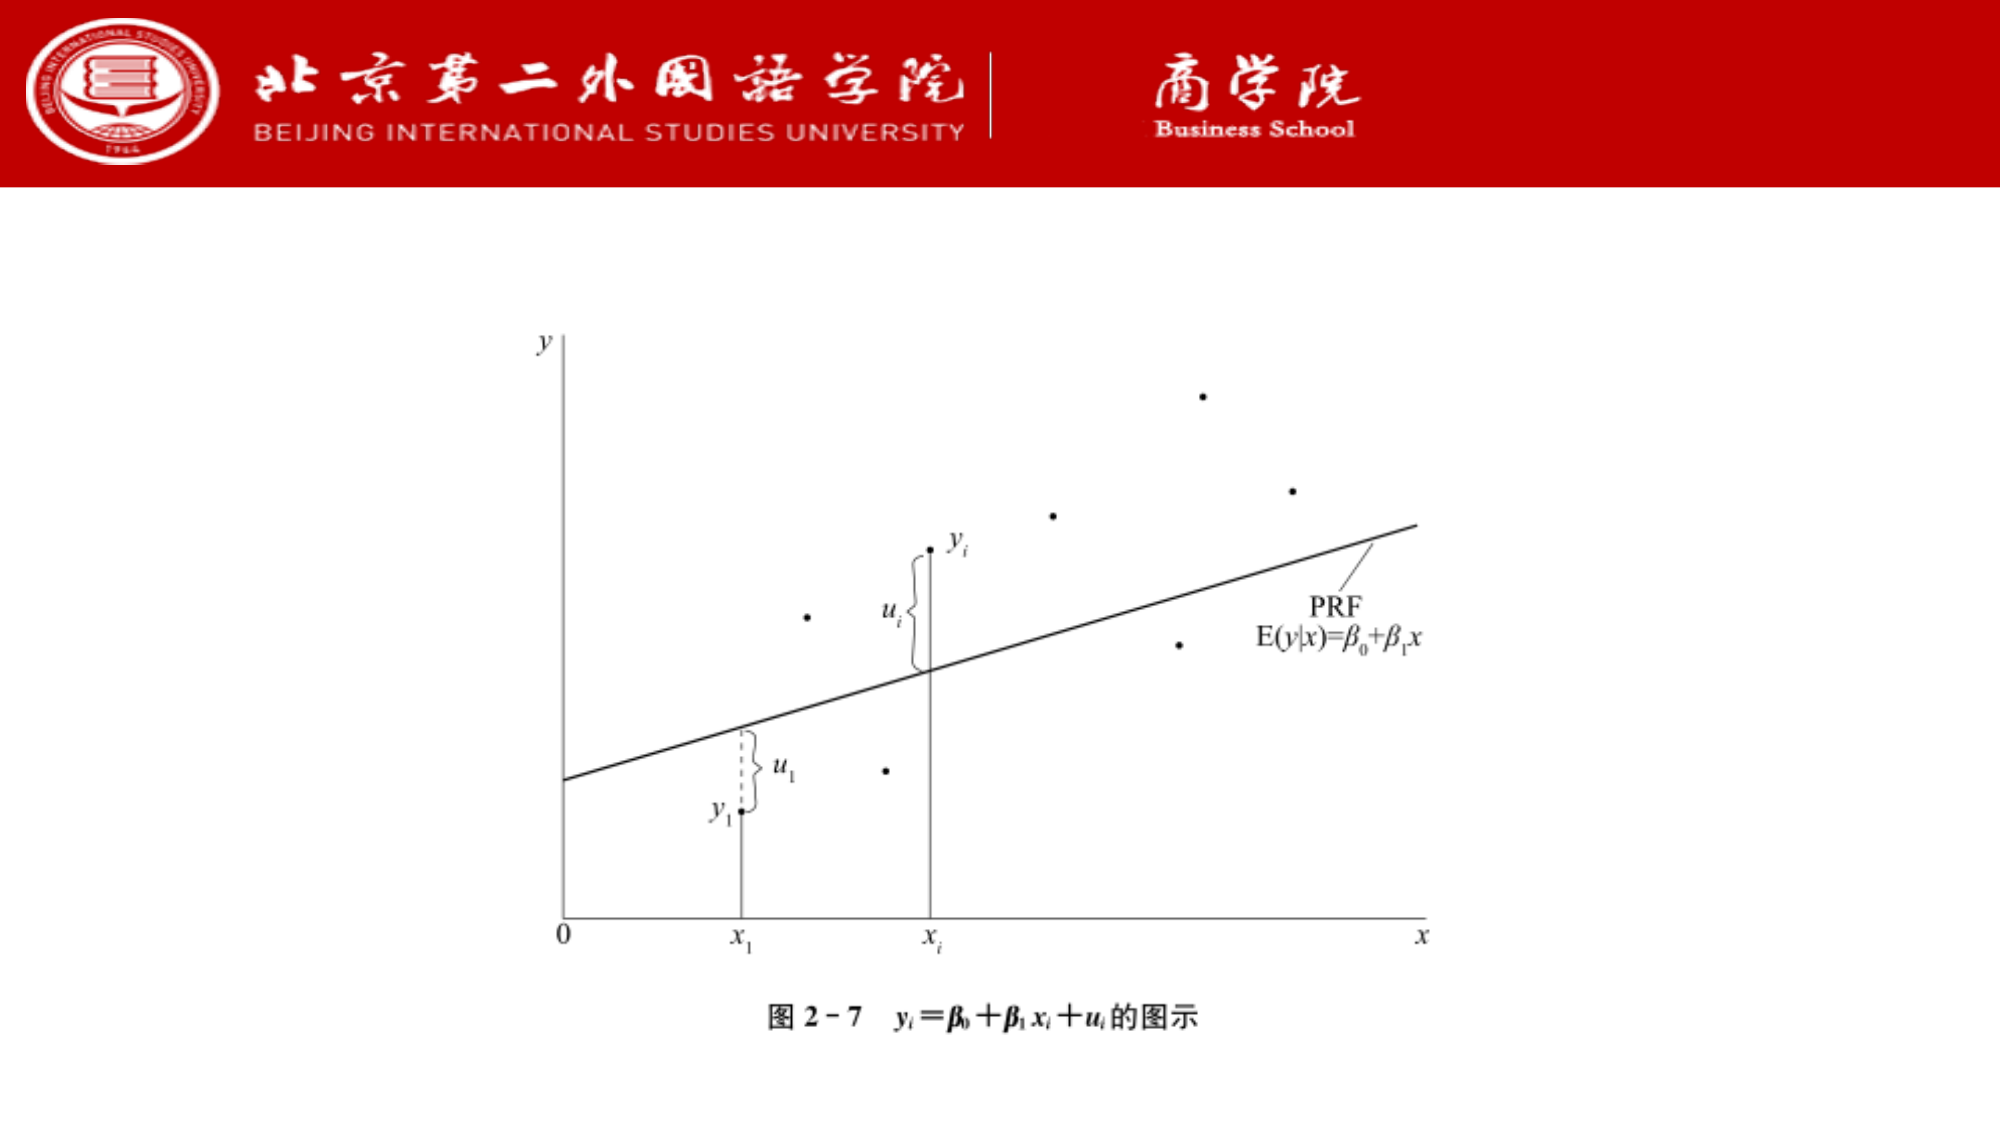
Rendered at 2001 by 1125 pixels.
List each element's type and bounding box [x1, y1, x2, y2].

picture [515, 314, 1468, 1047]
picture [26, 18, 1693, 165]
